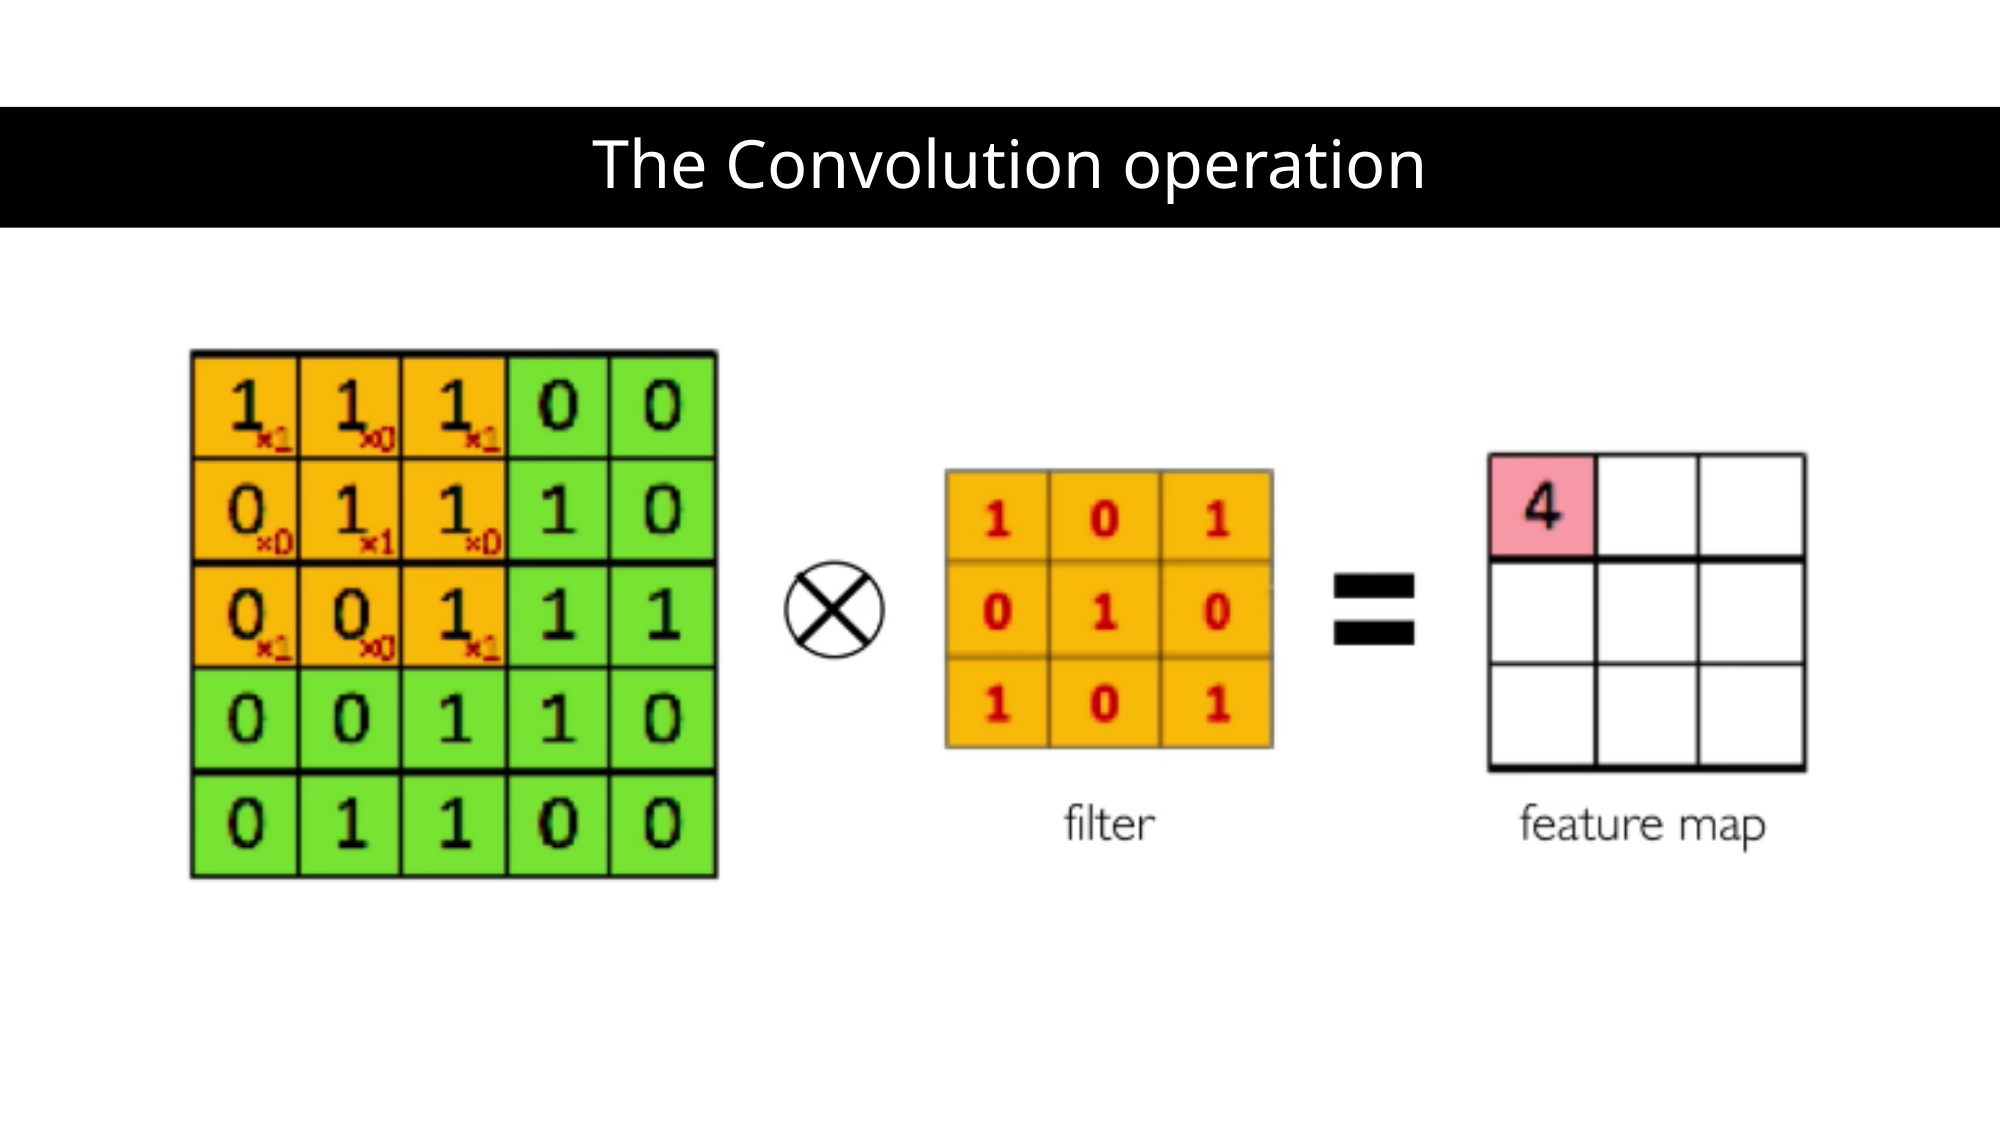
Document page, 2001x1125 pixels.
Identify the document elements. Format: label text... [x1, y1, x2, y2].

title The Convolution operation [91, 105, 1931, 228]
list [105, 295, 1895, 976]
text_box [0, 106, 2000, 229]
